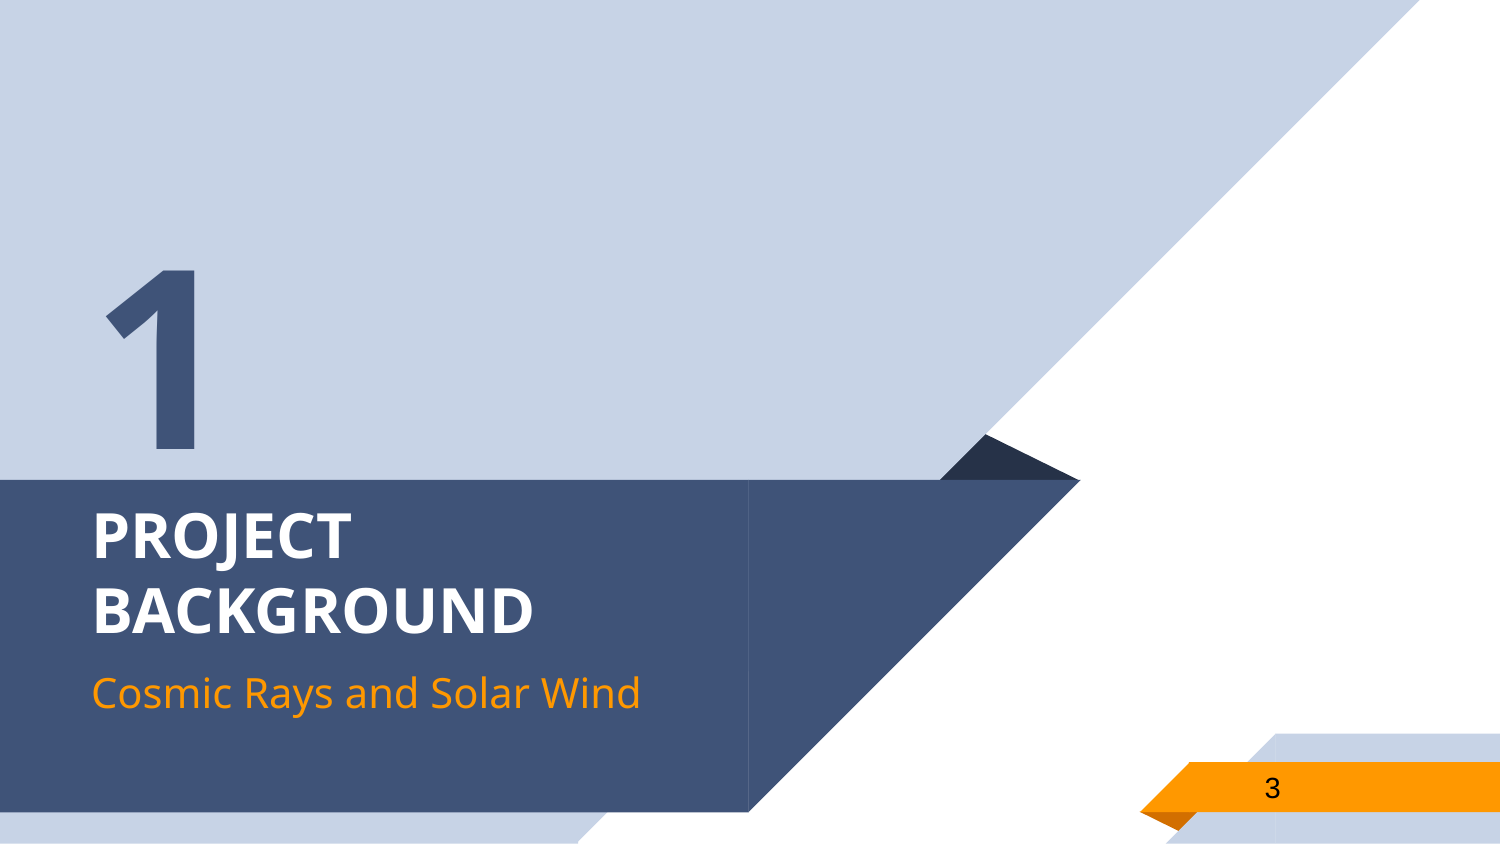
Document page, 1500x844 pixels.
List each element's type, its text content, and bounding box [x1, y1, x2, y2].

subtitle Cosmic Rays and Solar Wind [76, 652, 748, 781]
title PROJECT BACKGROUND [76, 470, 748, 652]
text_box 1 [76, 0, 434, 515]
slide_number 3 [1249, 760, 1494, 813]
